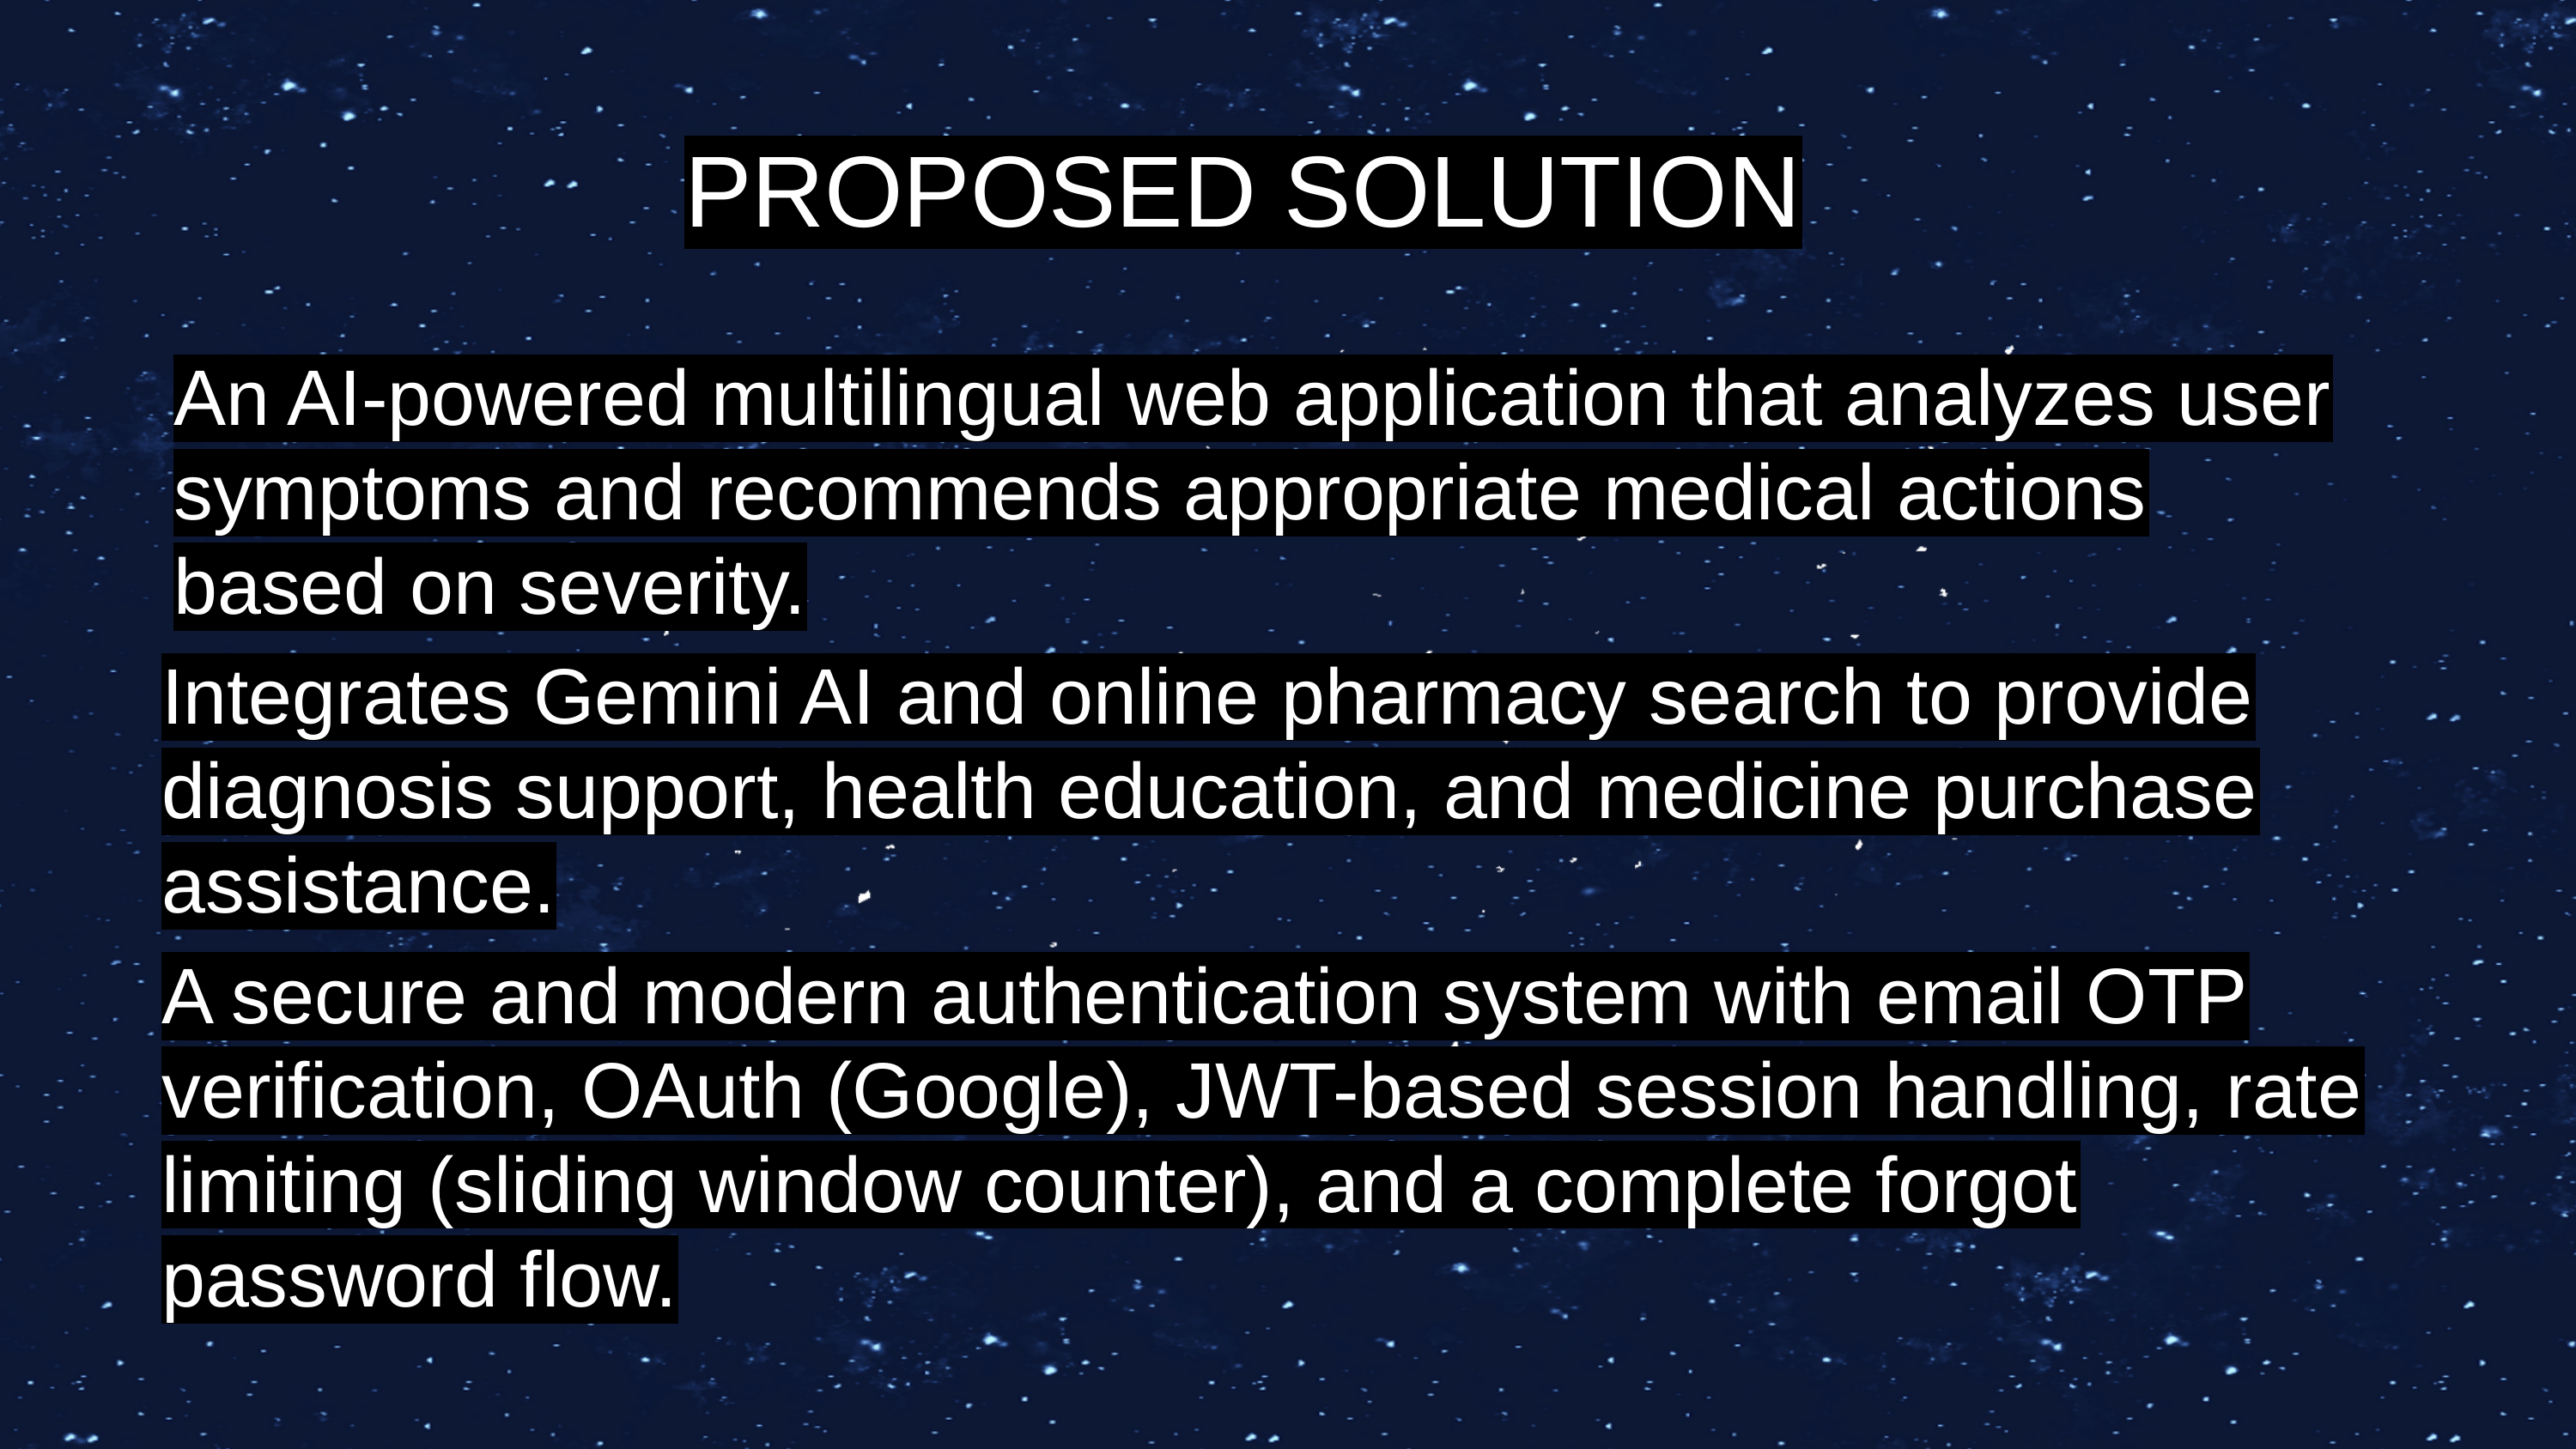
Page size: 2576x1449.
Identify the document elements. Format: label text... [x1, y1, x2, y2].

text_box [0, 0, 2576, 1449]
picture [642, 340, 2020, 1111]
text_box A secure and modern authentication system with email OTP verification, OAuth (Google), JWT-based session handling, rate limiting (sliding window counter), and a complete forgot password flow. [149, 938, 2427, 1329]
text_box PROPOSED SOLUTION [599, 115, 1886, 248]
text_box Integrates Gemini AI and online pharmacy search to provide diagnosis support, health education, and medicine purchase assistance. [149, 639, 638, 936]
text_box An AI-powered multilingual web application that analyzes user symptoms and recommends appropriate medical actions based on severity. [161, 340, 642, 636]
text_box Integrates Gemini AI and online pharmacy search to provide diagnosis support, health education, and medicine purchase assistance. [2024, 639, 2427, 936]
text_box An AI-powered multilingual web application that analyzes user symptoms and recommends appropriate medical actions based on severity. [2020, 340, 2439, 636]
